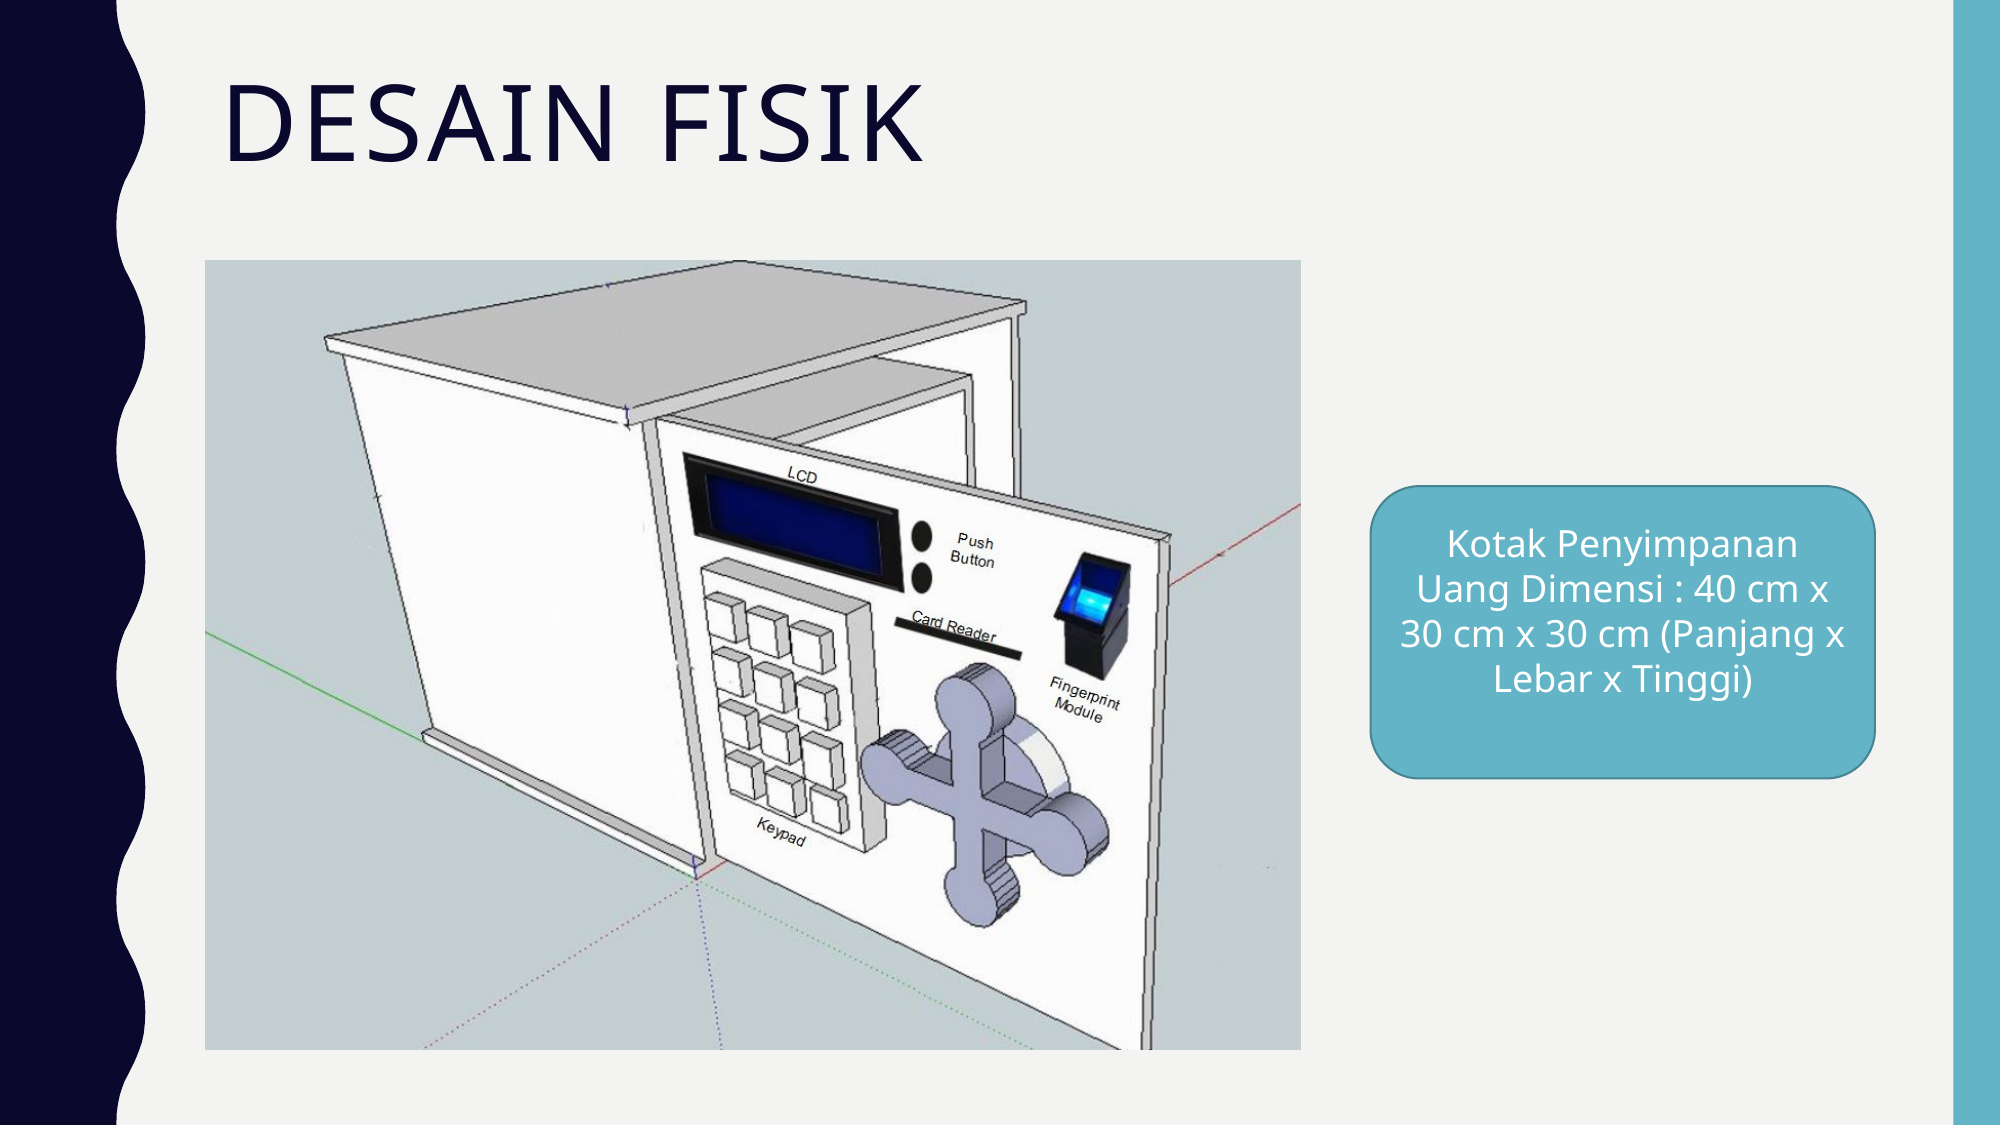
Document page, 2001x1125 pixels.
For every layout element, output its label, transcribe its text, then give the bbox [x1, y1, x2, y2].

picture [205, 260, 1301, 1050]
title DESAIN FISIK [205, 62, 1875, 308]
text_box Kotak Penyimpanan Uang Dimensi : 40 cm x 30 cm x 30 cm (Panjang x Lebar x Tinggi) [1369, 485, 1876, 780]
